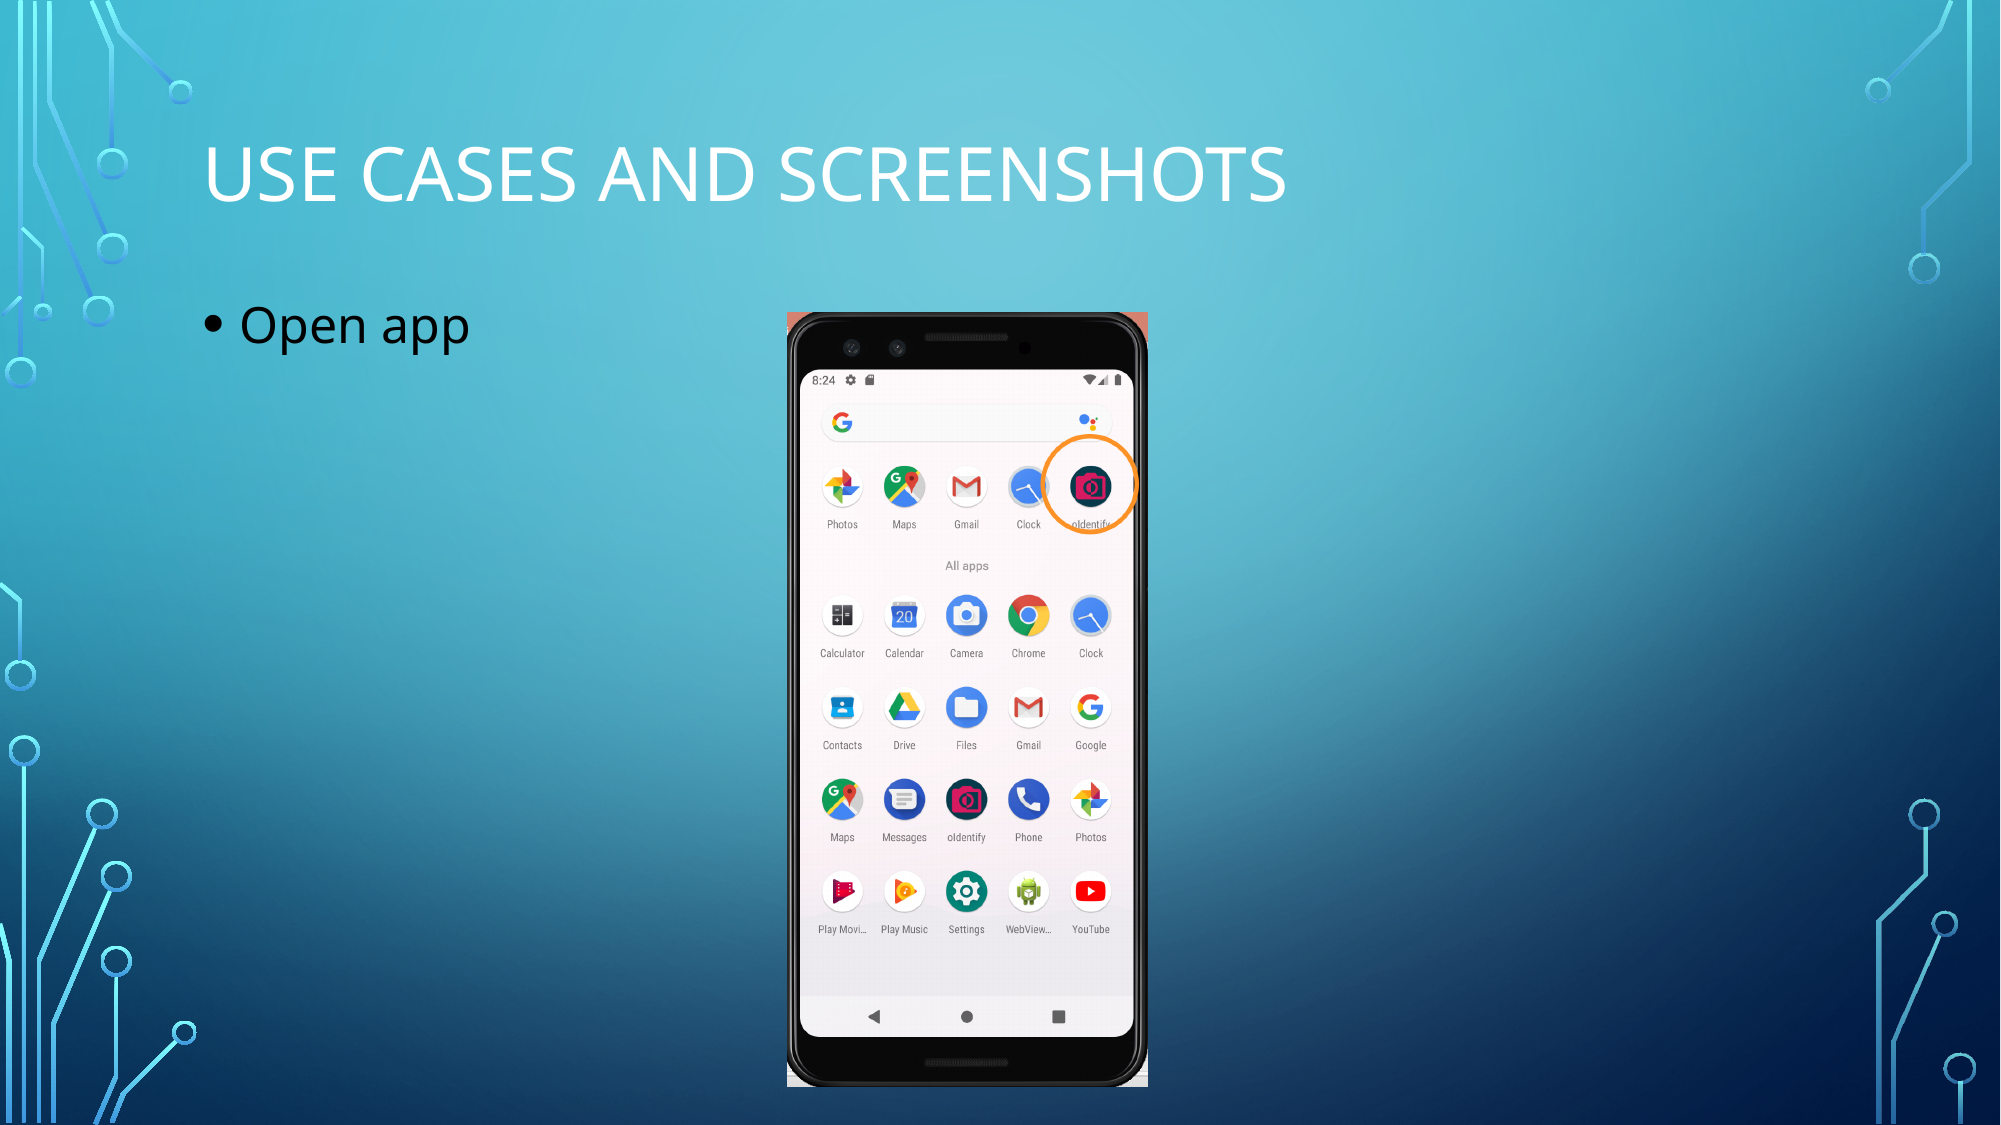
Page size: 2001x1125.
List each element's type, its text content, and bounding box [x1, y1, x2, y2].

picture [786, 312, 1148, 1087]
list Open app [187, 273, 1813, 1100]
title Use cases and screenshots [187, 101, 1813, 253]
